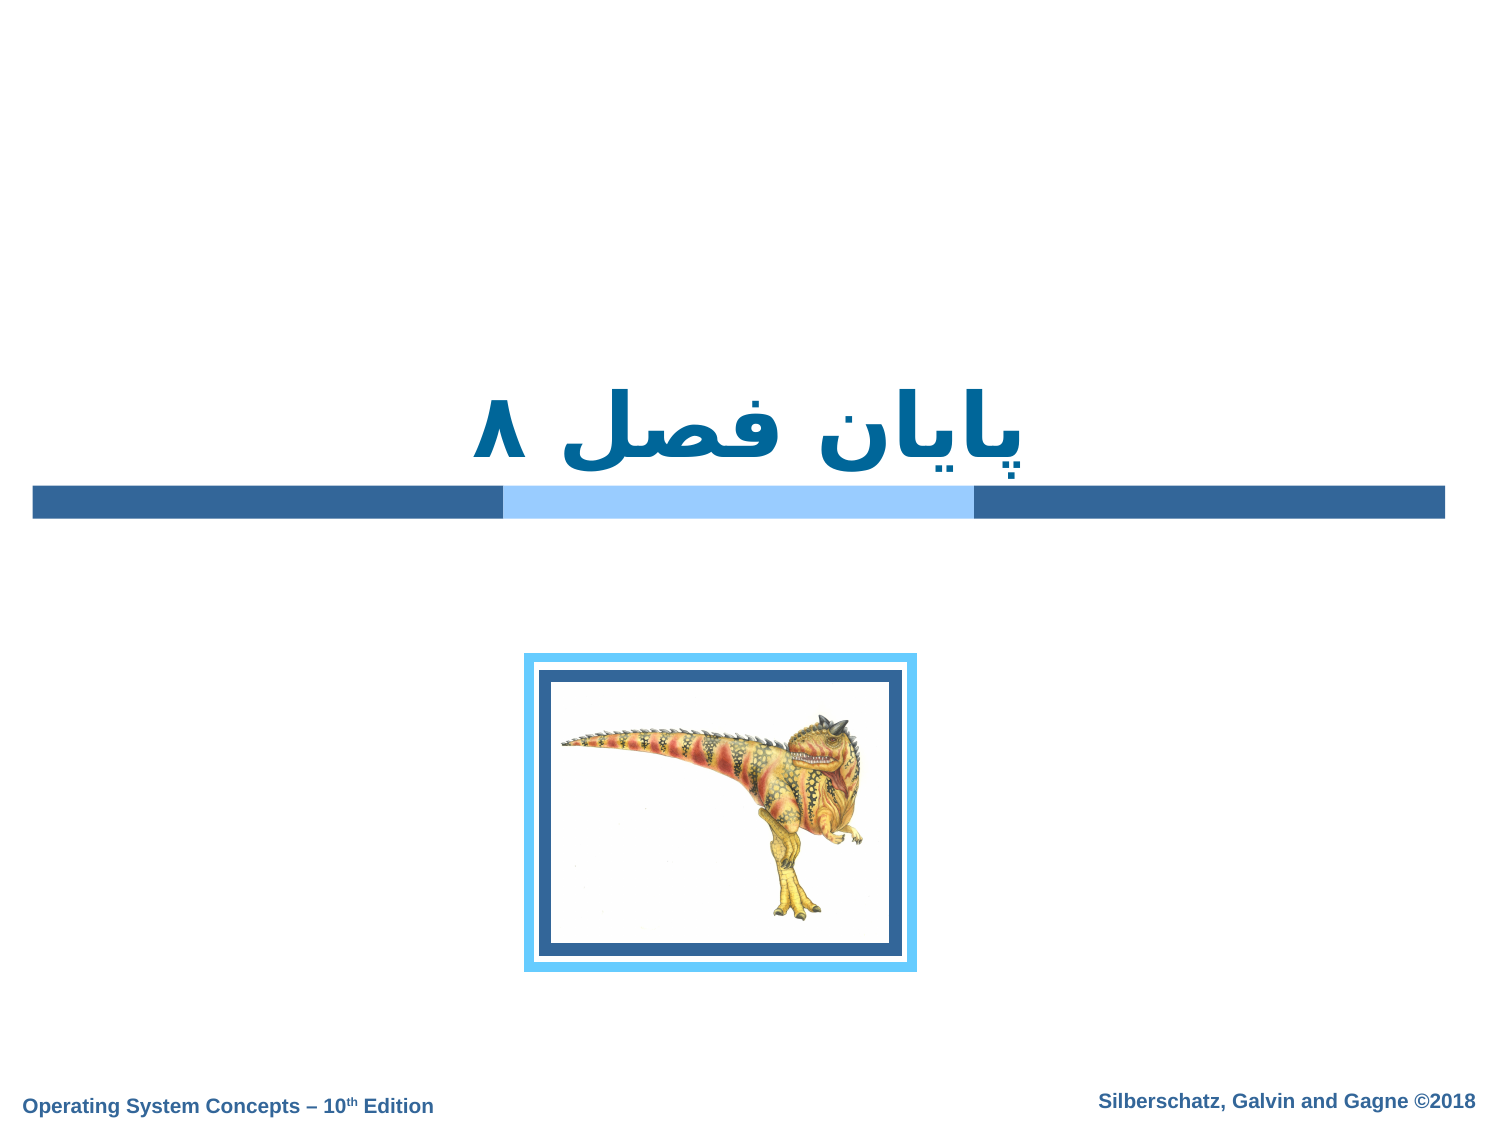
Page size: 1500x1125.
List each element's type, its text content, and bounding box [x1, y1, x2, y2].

picture [551, 682, 889, 943]
title پایان فصل ۸ [112, 133, 1388, 483]
